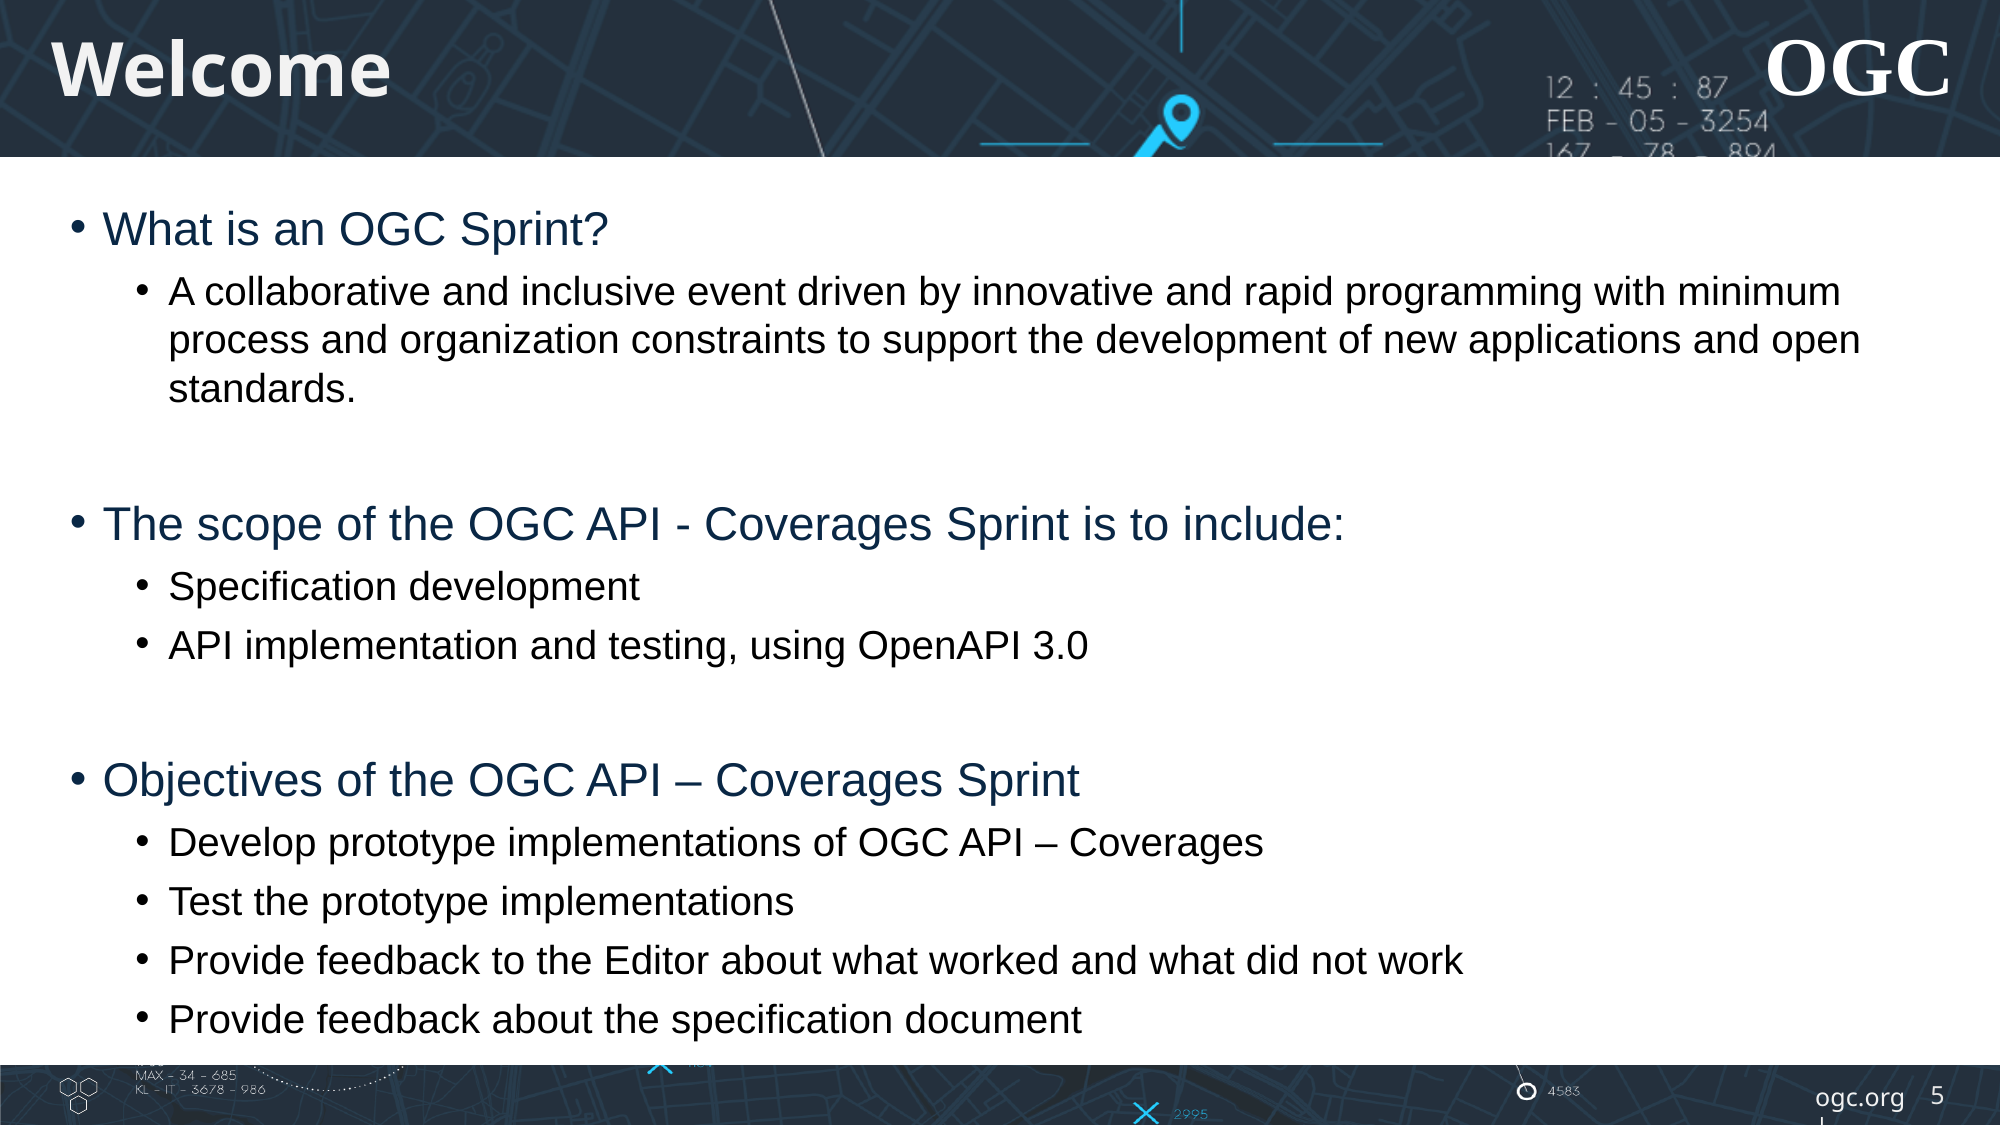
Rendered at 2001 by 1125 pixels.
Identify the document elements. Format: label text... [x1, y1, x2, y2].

slide_number 5 [1772, 1073, 1960, 1121]
list What is an OGC Sprint? A collaborative and inclusive event driven by innovative and rapid programming with minimum process and organization constraints to support the development of new applications and open standards. The scope of the OGC API - Coverages Sprint is to include: Specification development API implementation and testing, using OpenAPI 3.0 Objectives of the OGC API – Coverages Sprint Develop prototype implementations of OGC API – Coverages Test the prototype implementations Provide feedback to the Editor about what worked and what did not work Provide feedback about the specification document [54, 190, 1980, 1050]
title Welcome [36, 9, 1762, 135]
picture [51, 1069, 106, 1123]
